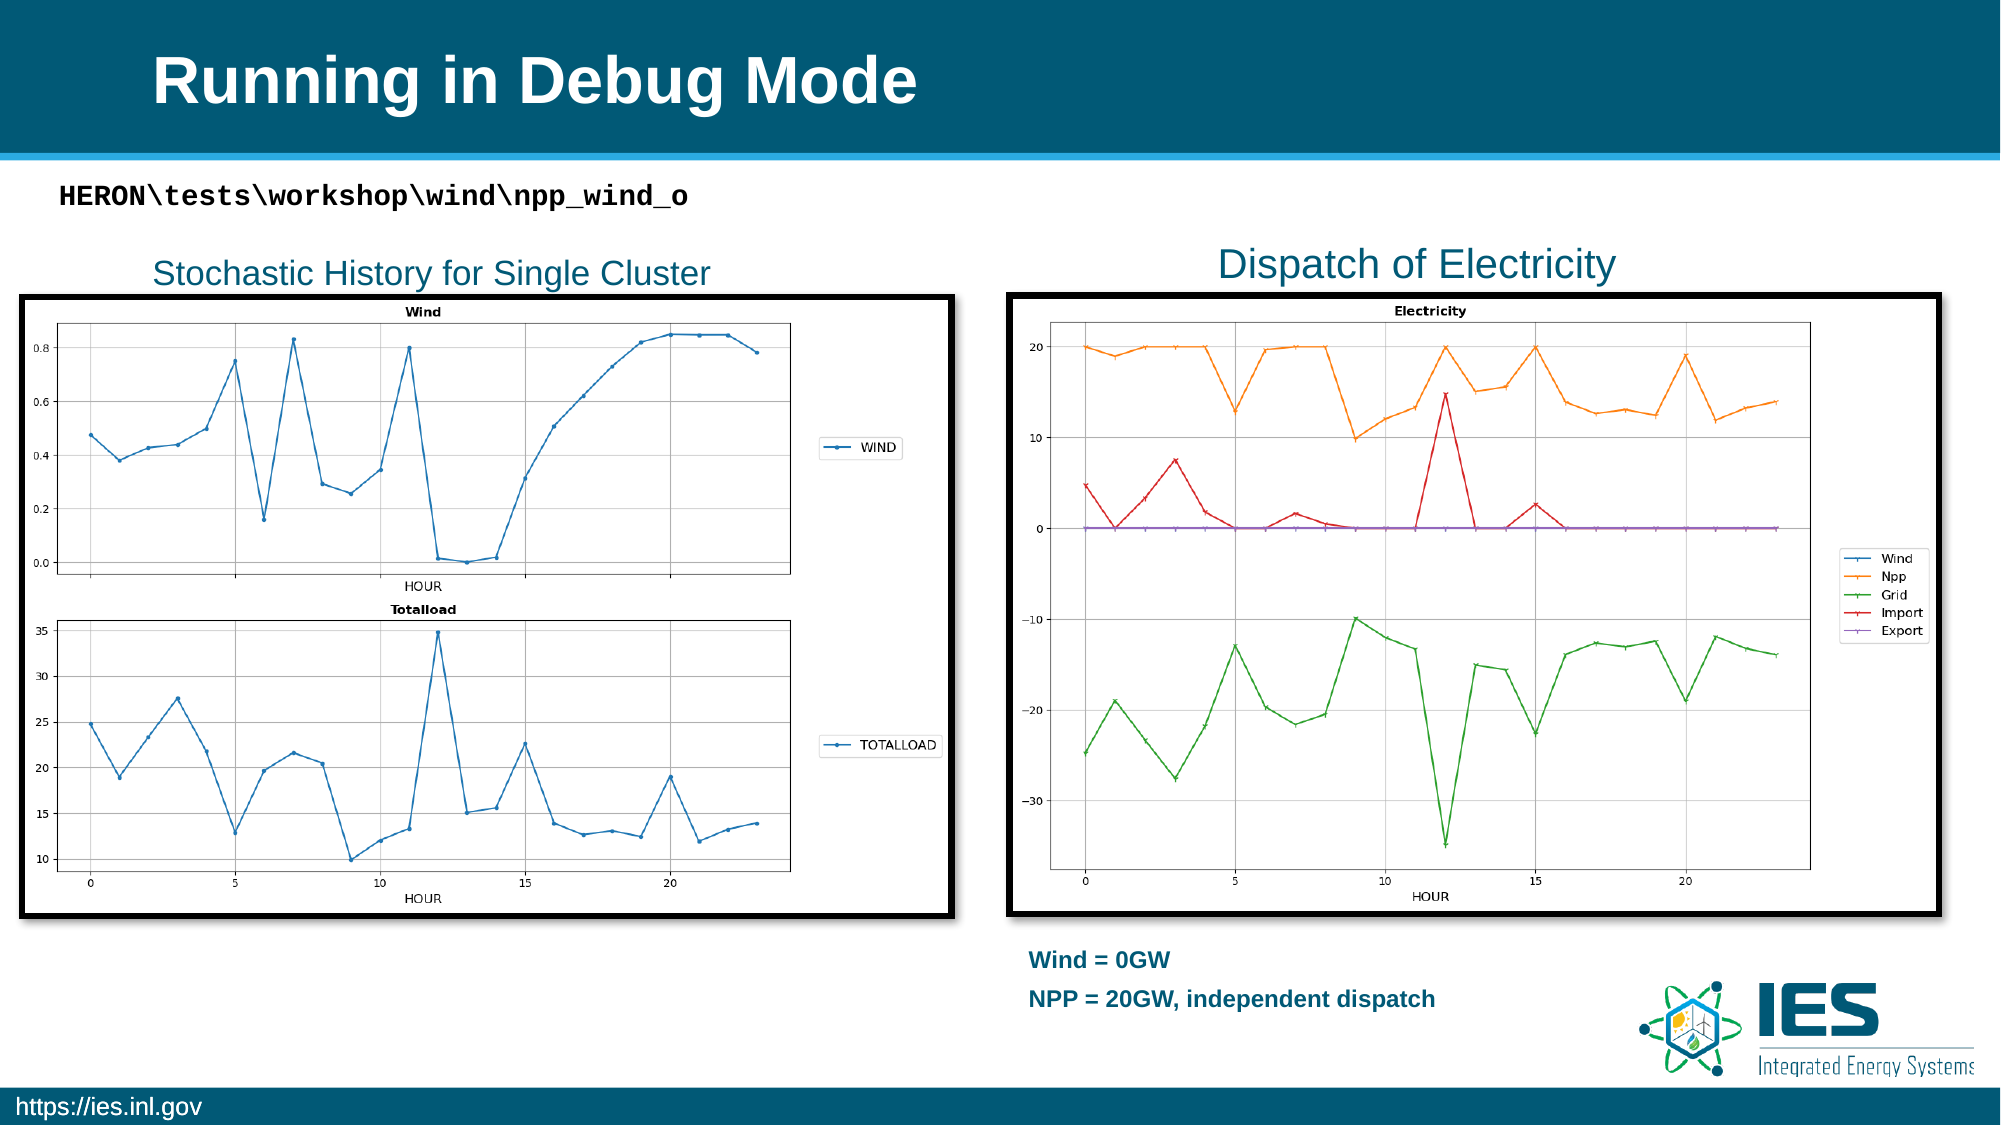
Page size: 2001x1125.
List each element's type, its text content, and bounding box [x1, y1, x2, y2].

text_box Wind = 0GW NPP = 20GW, independent dispatch [1013, 940, 1668, 1021]
title Running in Debug Mode [137, 0, 1863, 191]
picture [24, 299, 949, 913]
list Stochastic History for Single Cluster [137, 266, 792, 299]
text_box HERON\tests\workshop\wind\npp_wind_o [43, 172, 1124, 266]
text_box Dispatch of Electricity [1202, 234, 1857, 298]
picture [1012, 298, 1936, 911]
